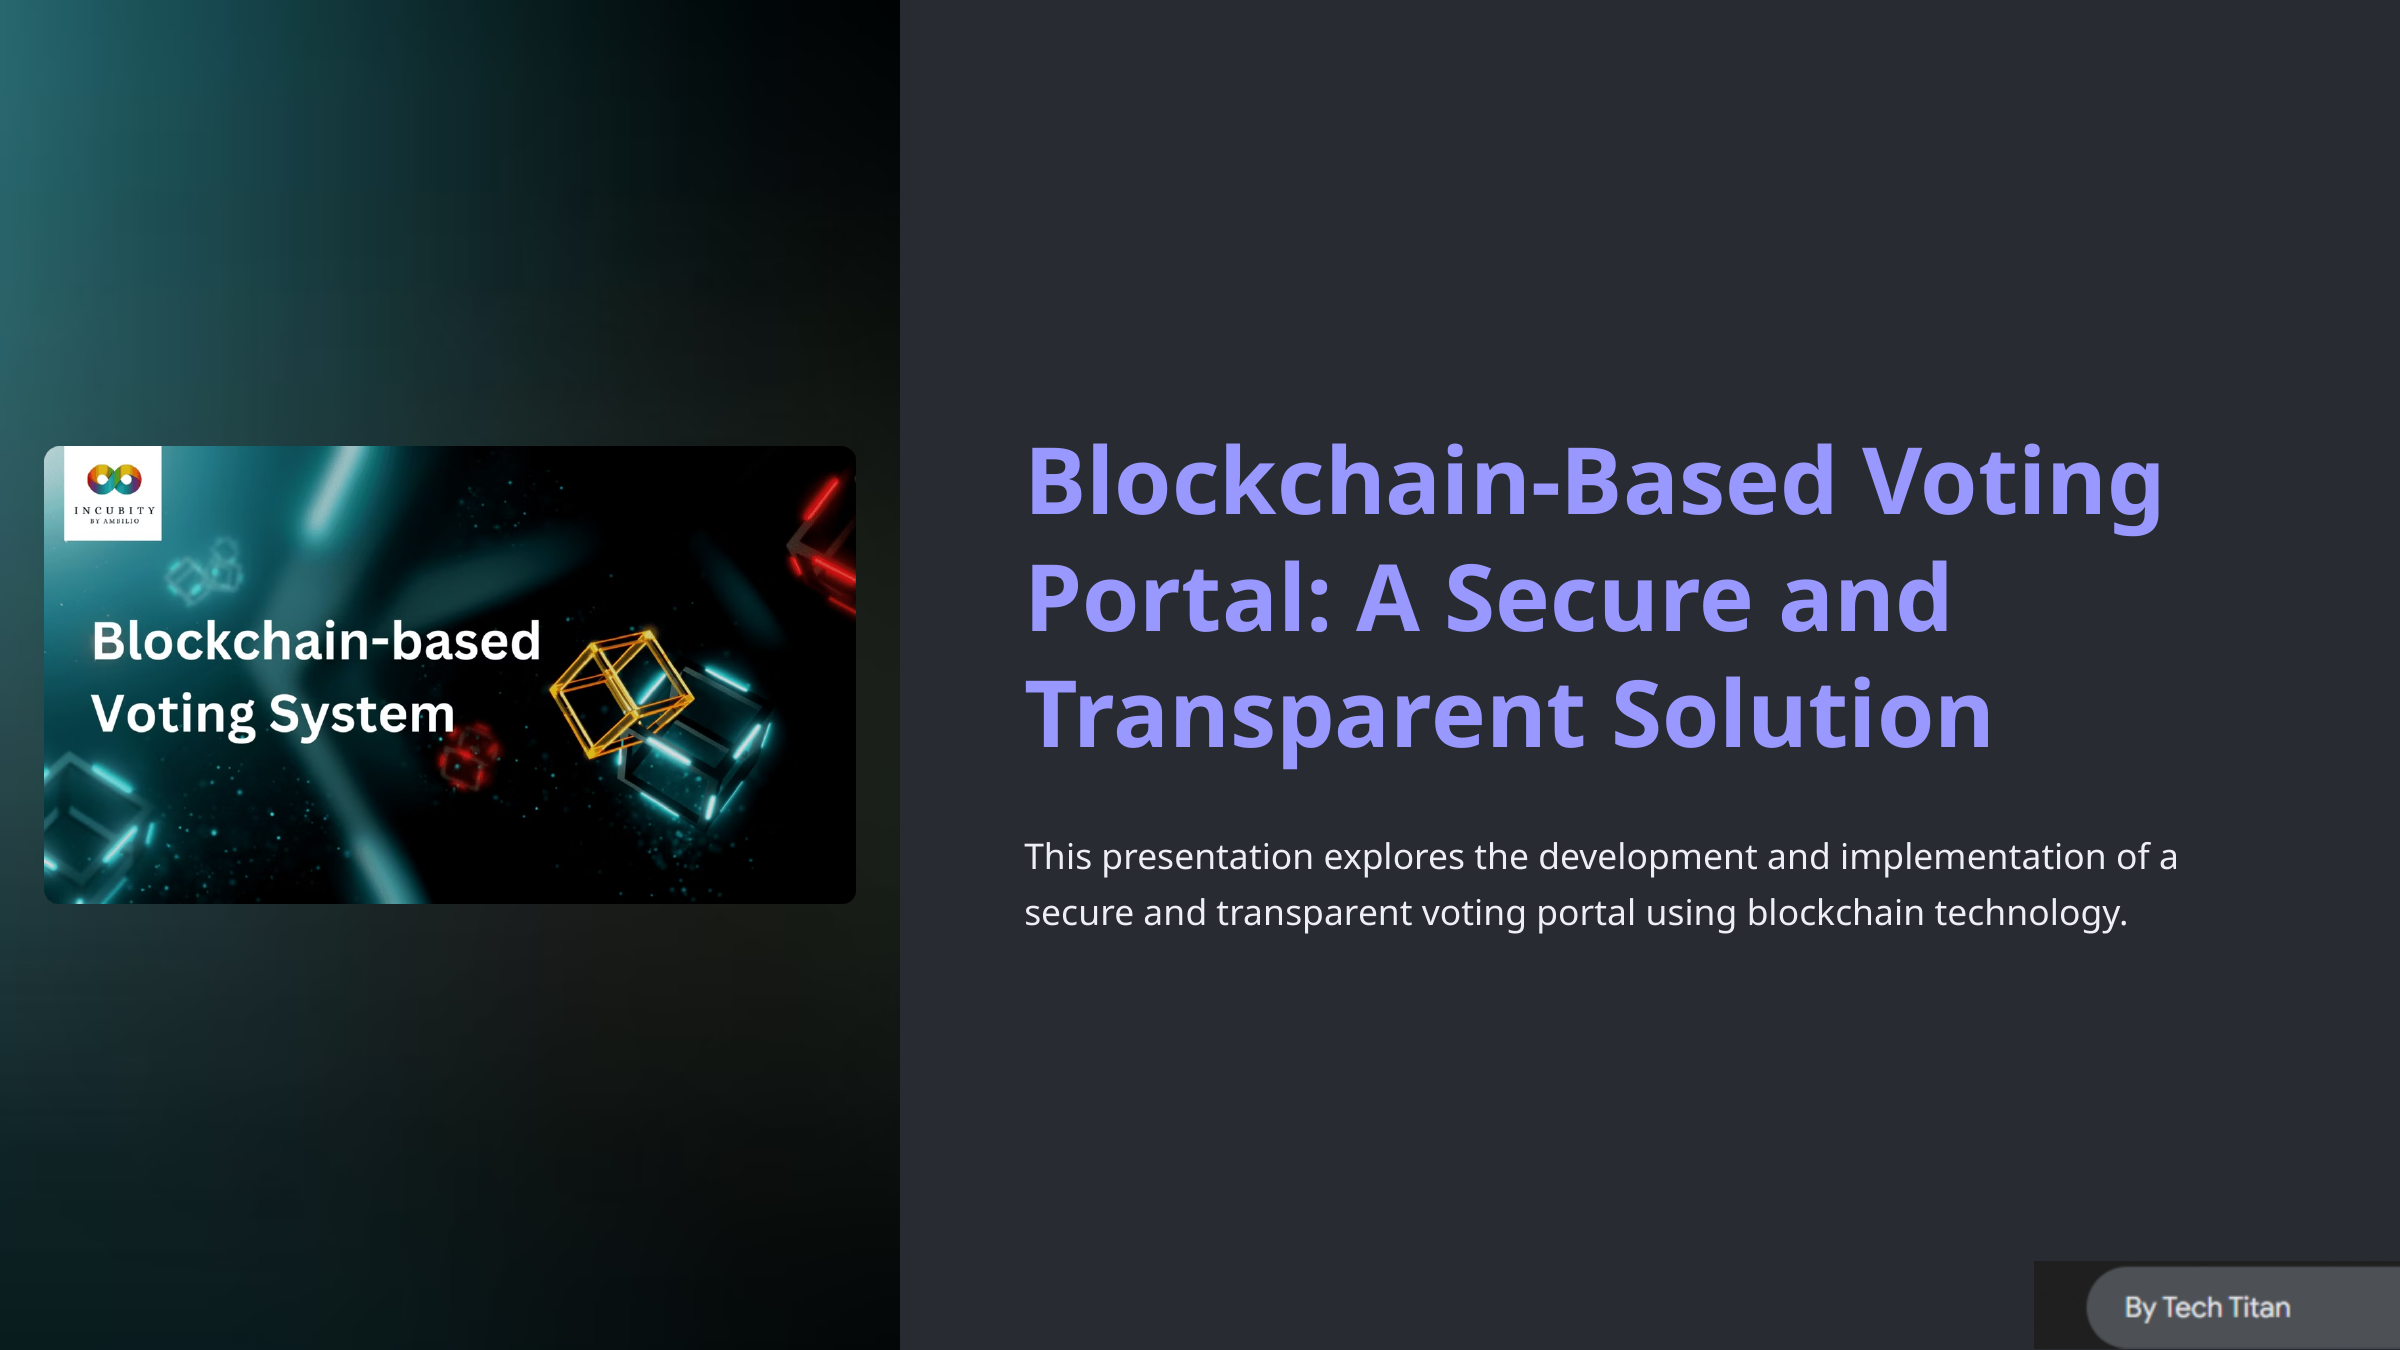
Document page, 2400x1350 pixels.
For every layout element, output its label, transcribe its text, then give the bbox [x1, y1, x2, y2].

text_box This presentation explores the development and implementation of a secure and transparent voting portal using blockchain technology. [1024, 820, 2276, 934]
picture [0, 0, 900, 1350]
picture [2034, 1261, 2400, 1349]
text_box Blockchain-Based Voting Portal: A Secure and Transparent Solution [1024, 416, 2276, 767]
